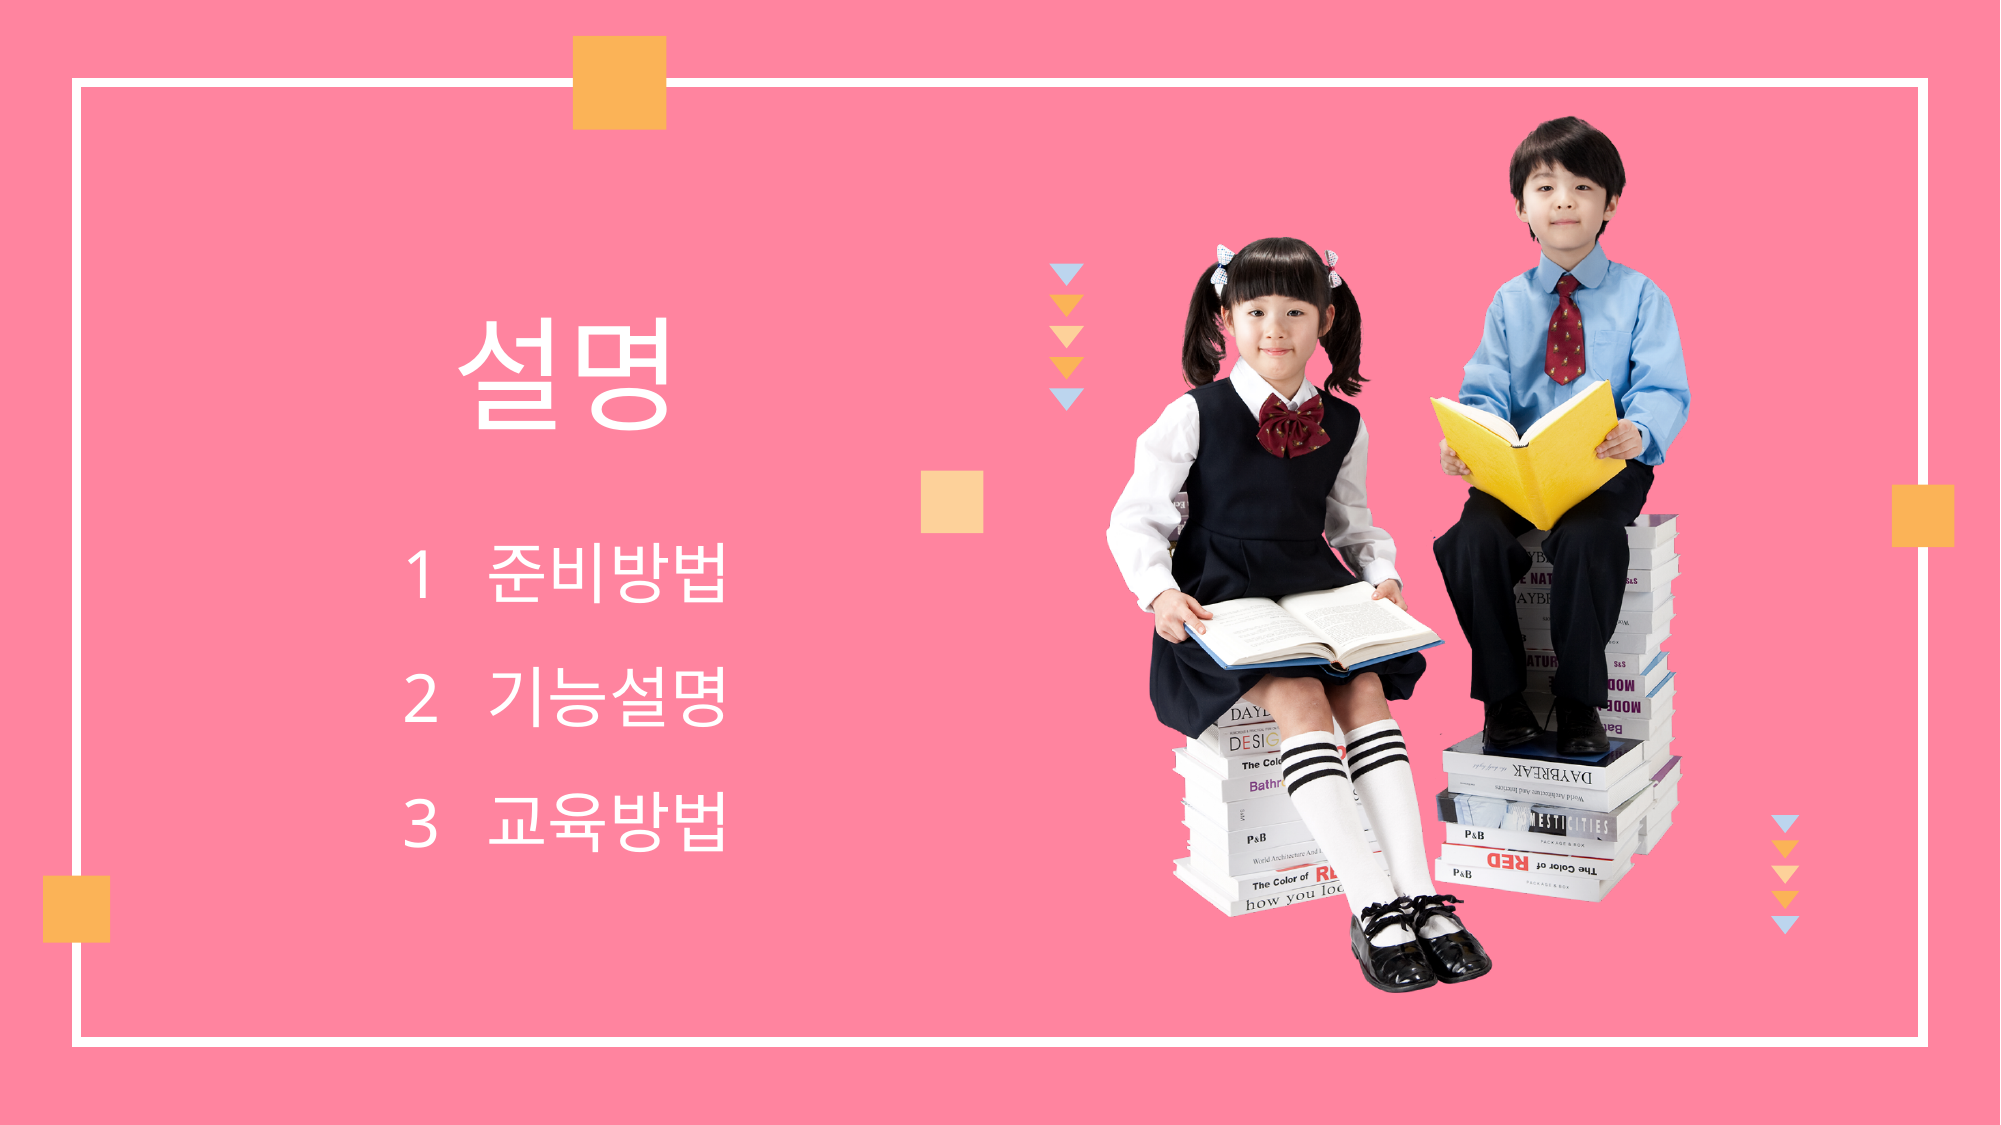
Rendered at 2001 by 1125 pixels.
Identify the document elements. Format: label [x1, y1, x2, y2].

text_box [1771, 814, 1800, 935]
picture [1064, 98, 1728, 1035]
text_box [1891, 484, 1956, 548]
text_box [0, 0, 2000, 1125]
text_box [42, 875, 111, 944]
text_box [572, 35, 667, 131]
text_box [145, 305, 990, 907]
text_box [76, 82, 1924, 1043]
text_box [1049, 263, 1085, 411]
